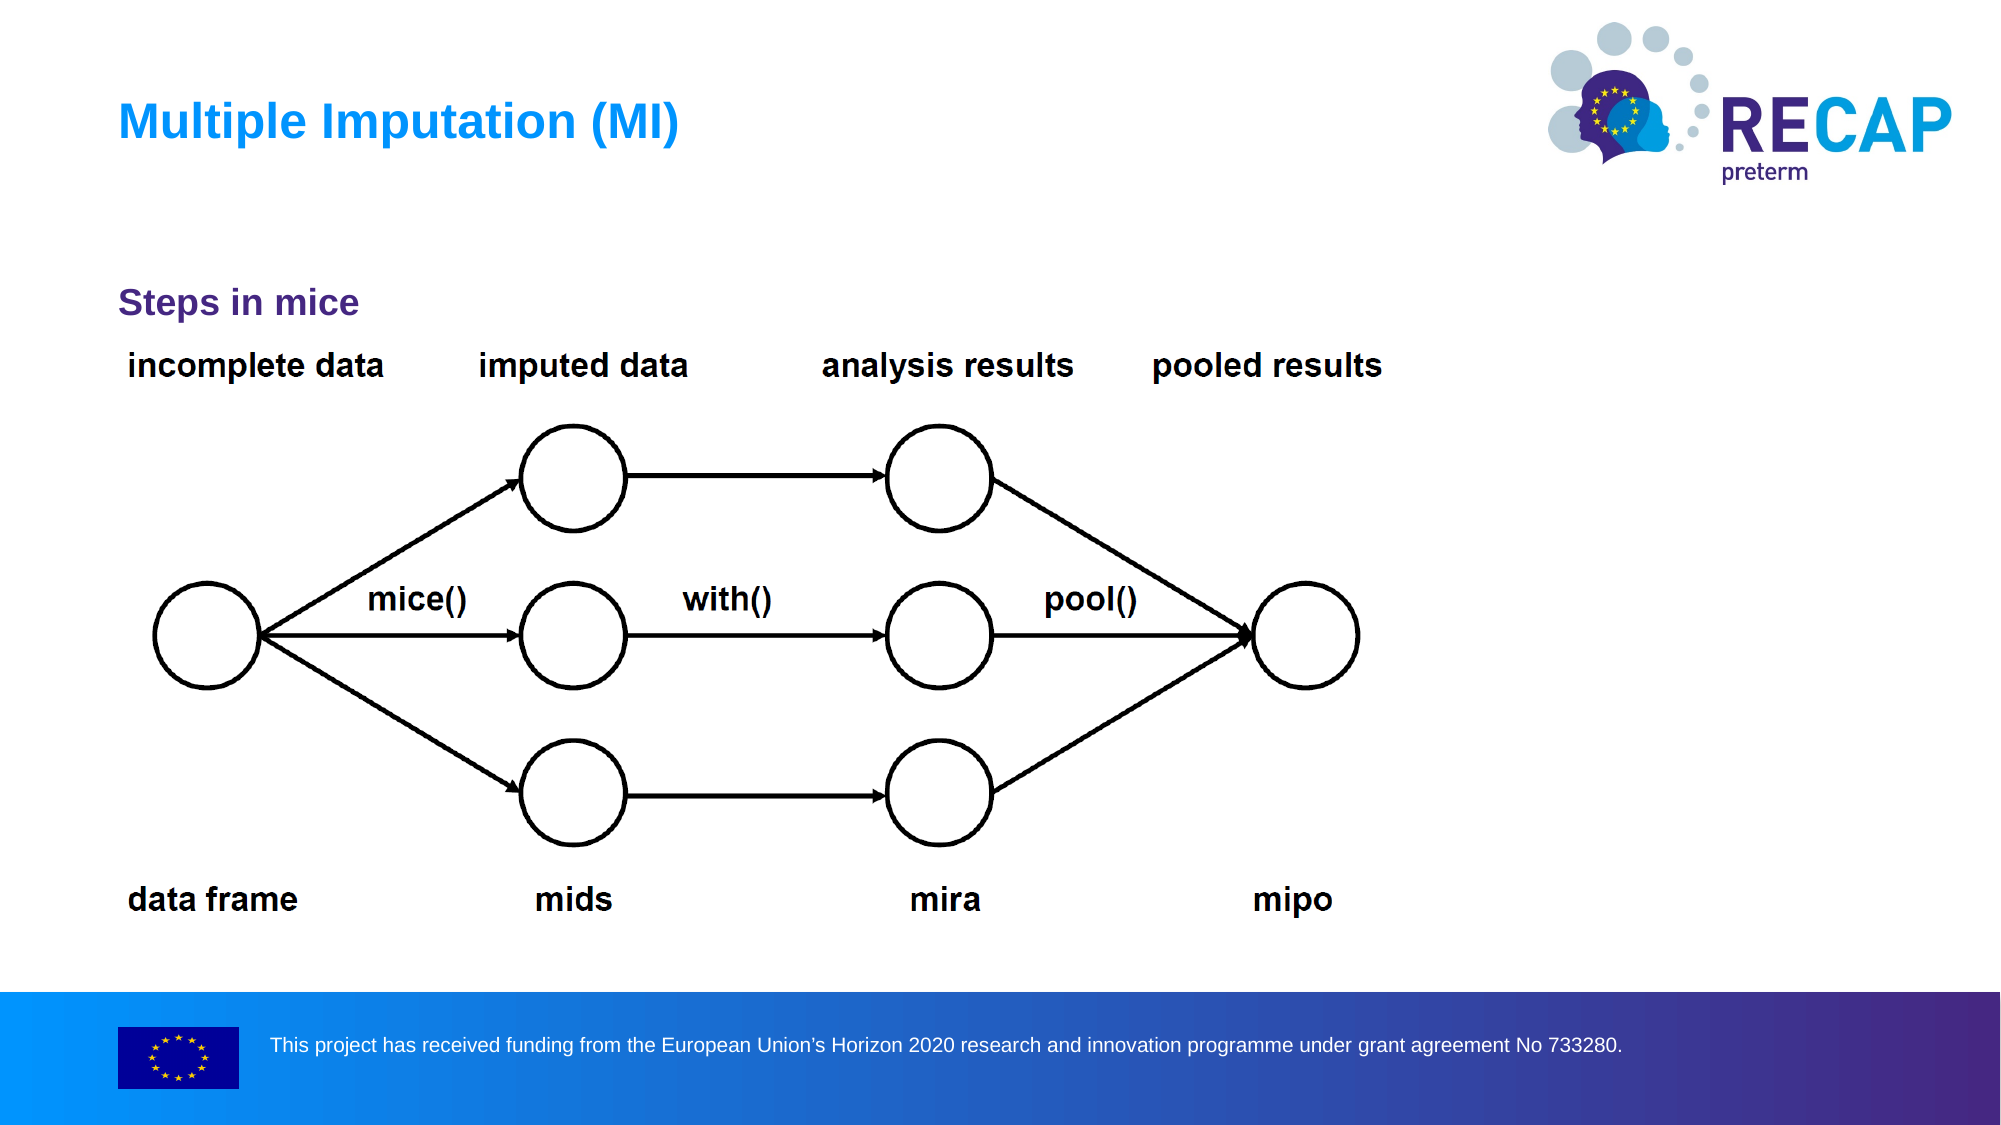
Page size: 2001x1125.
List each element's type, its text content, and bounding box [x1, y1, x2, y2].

picture [117, 336, 1393, 928]
title Multiple Imputation (MI) [118, 88, 1592, 237]
picture [118, 1027, 239, 1089]
picture [1547, 22, 1953, 185]
list Steps in mice [118, 277, 1123, 336]
